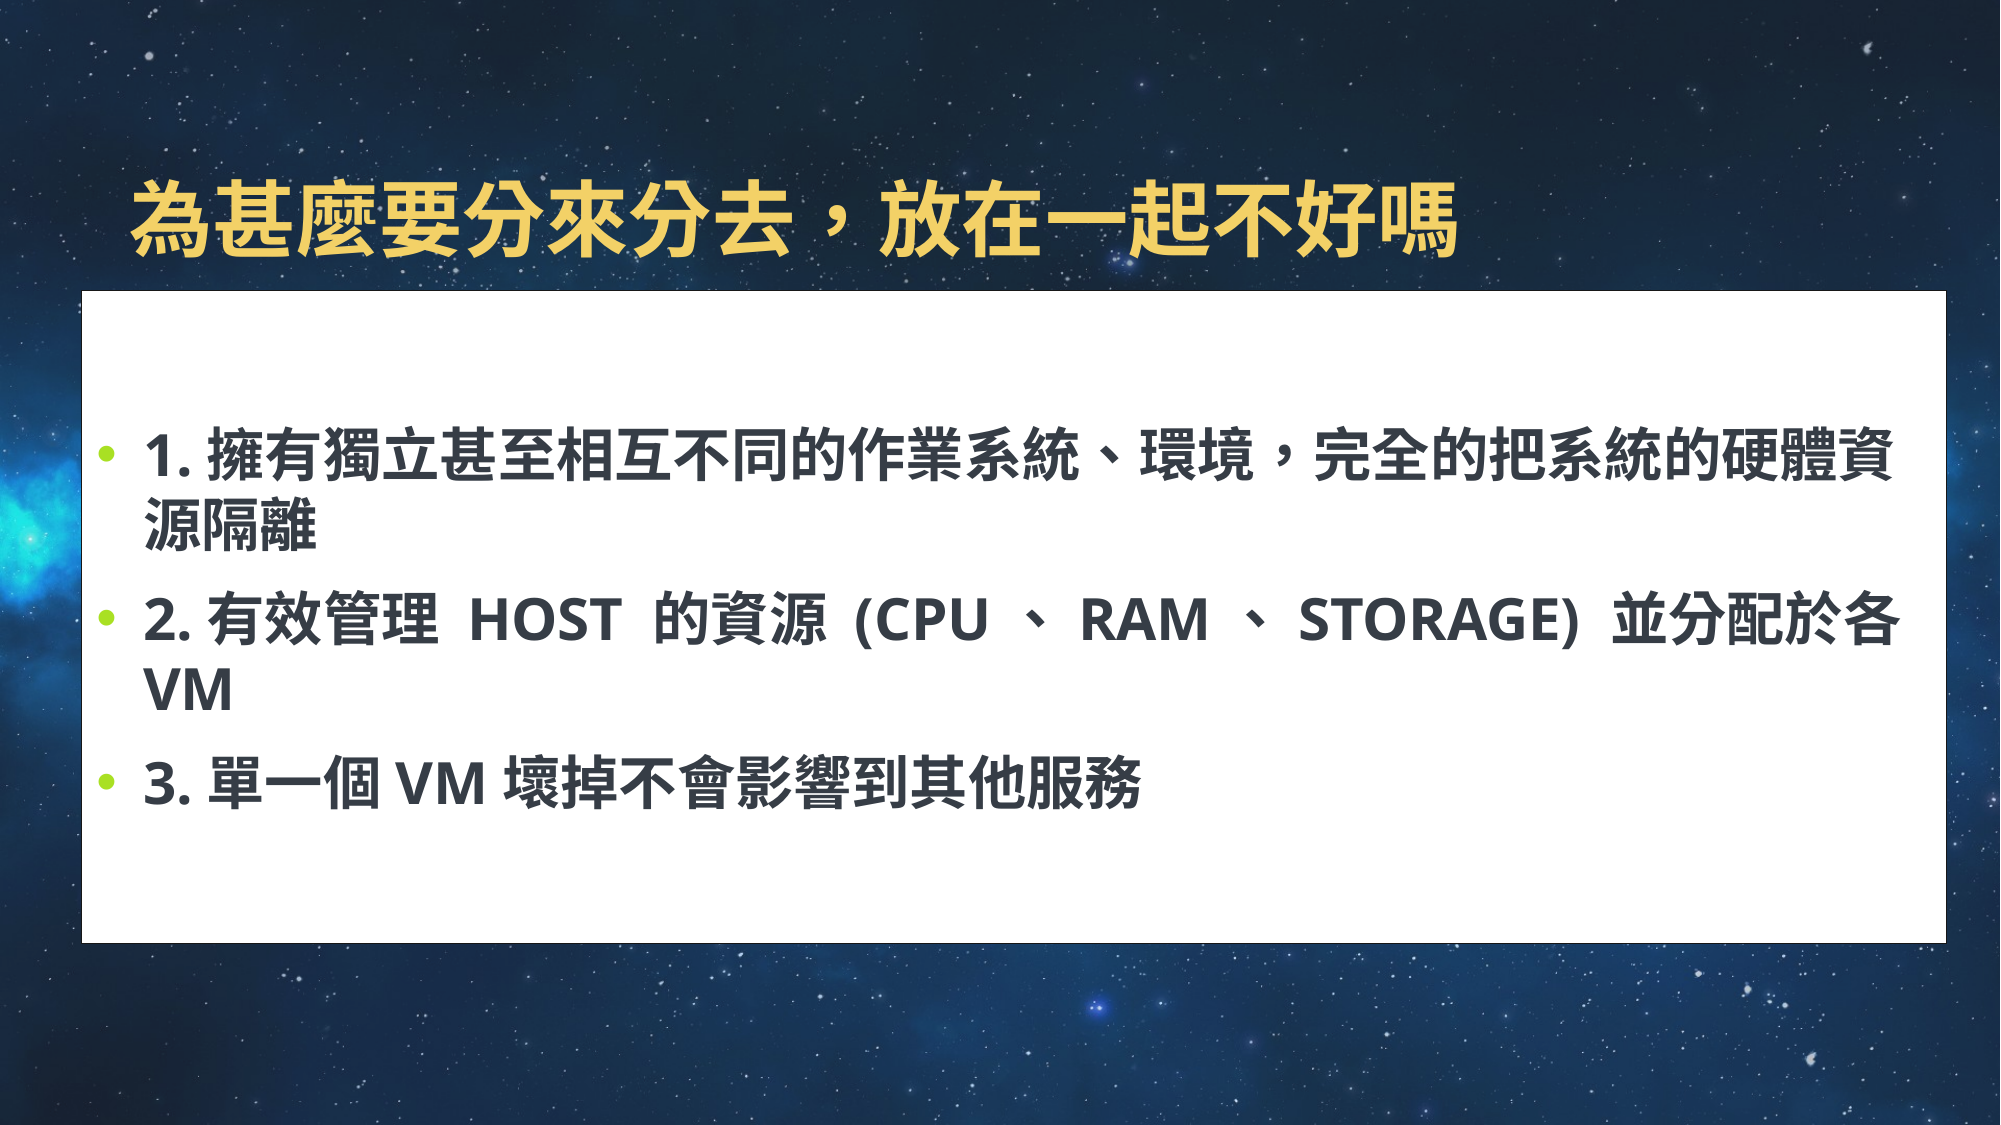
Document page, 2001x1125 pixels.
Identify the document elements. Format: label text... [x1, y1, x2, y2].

title 為甚麼要分來分去，放在一起不好嗎 [114, 60, 1740, 290]
list 1.擁有獨立甚至相互不同的作業系統、環境，完全的把系統的硬體資源隔離 2.有效管理 Host 的資源 (CPU、RAM、Storage) 並分配於各 VM 3.單一個VM壞掉不會影響到其他服務 [81, 290, 1947, 944]
